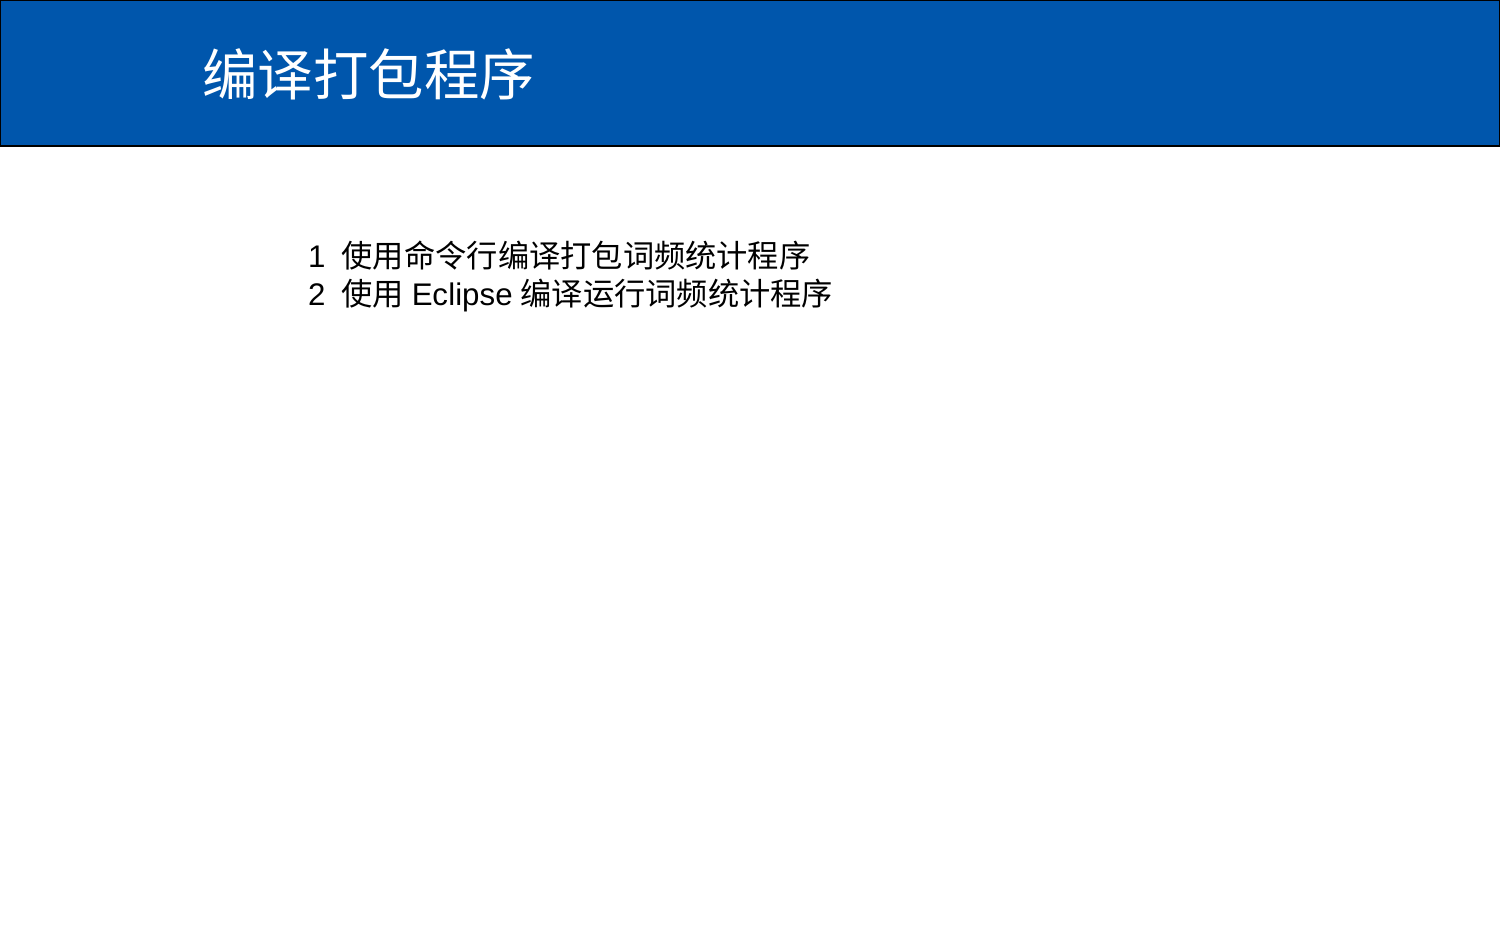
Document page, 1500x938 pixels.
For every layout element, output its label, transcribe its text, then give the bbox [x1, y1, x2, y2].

title 编译打包程序 [187, 10, 1500, 136]
text_box 1 使用命令行编译打包词频统计程序 2 使用Eclipse编译运行词频统计程序 [293, 229, 848, 319]
